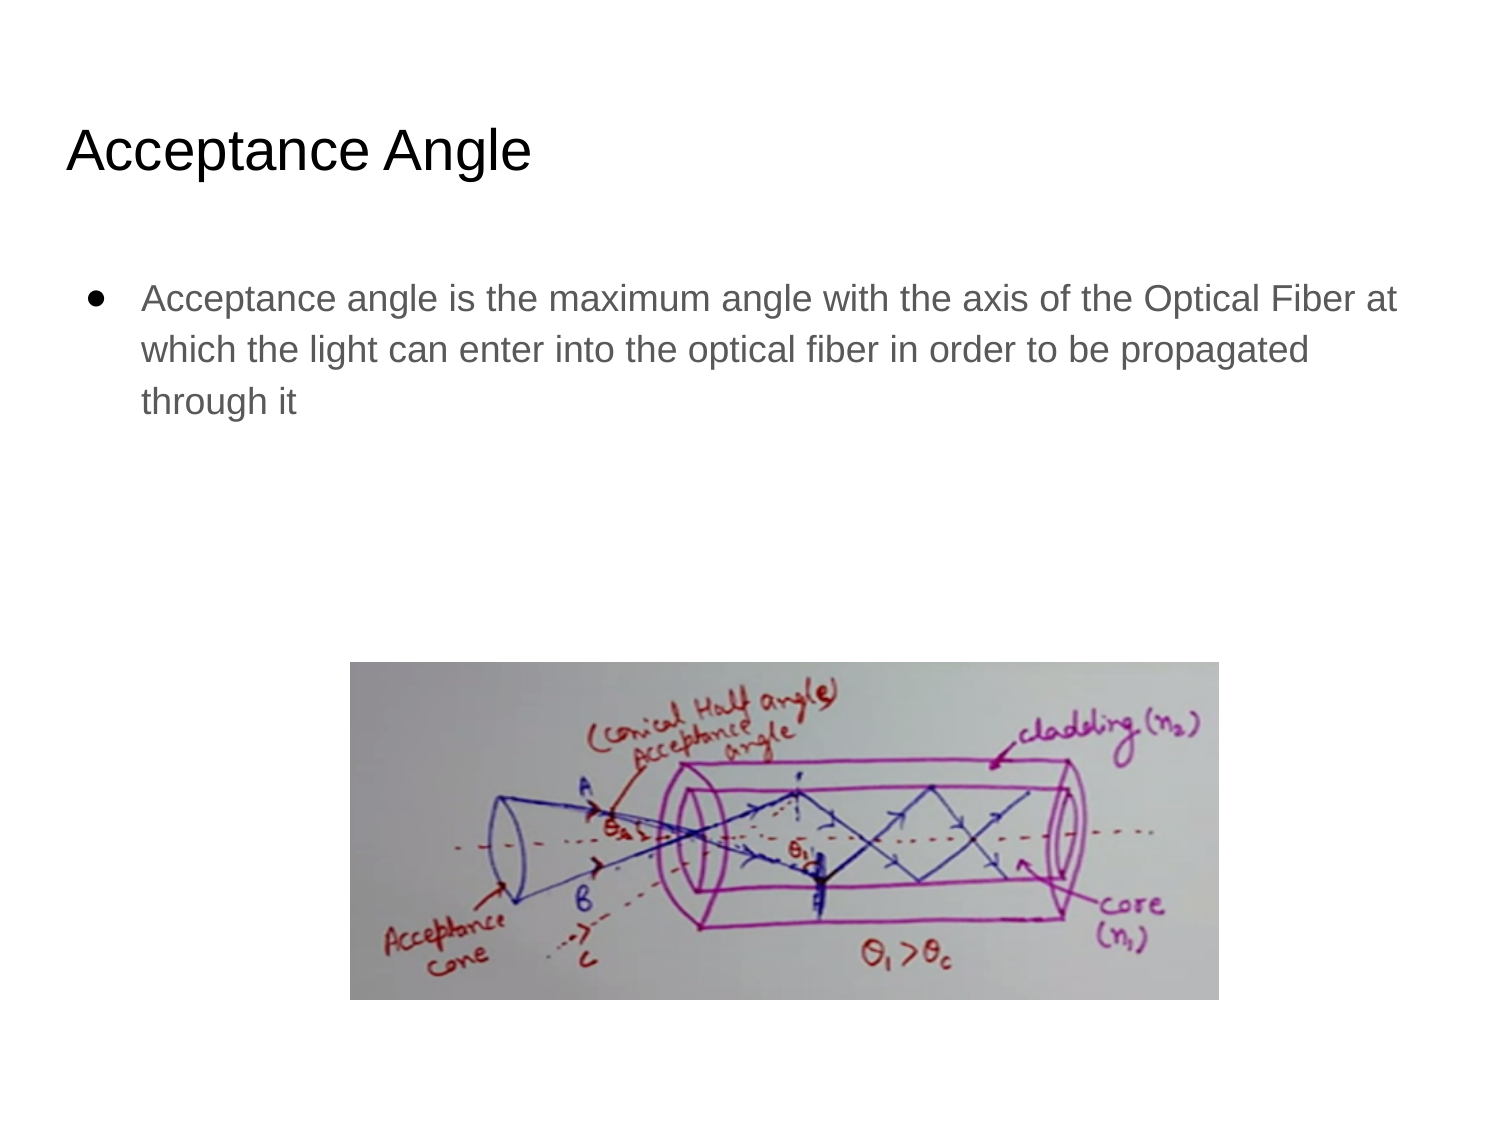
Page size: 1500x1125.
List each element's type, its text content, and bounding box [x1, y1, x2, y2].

picture [349, 662, 1219, 1000]
title Acceptance Angle [51, 97, 1449, 223]
list Acceptance angle is the maximum angle with the axis of the Optical Fiber at which the light can enter into the optical fiber in order to be propagated through it [51, 252, 1449, 1000]
